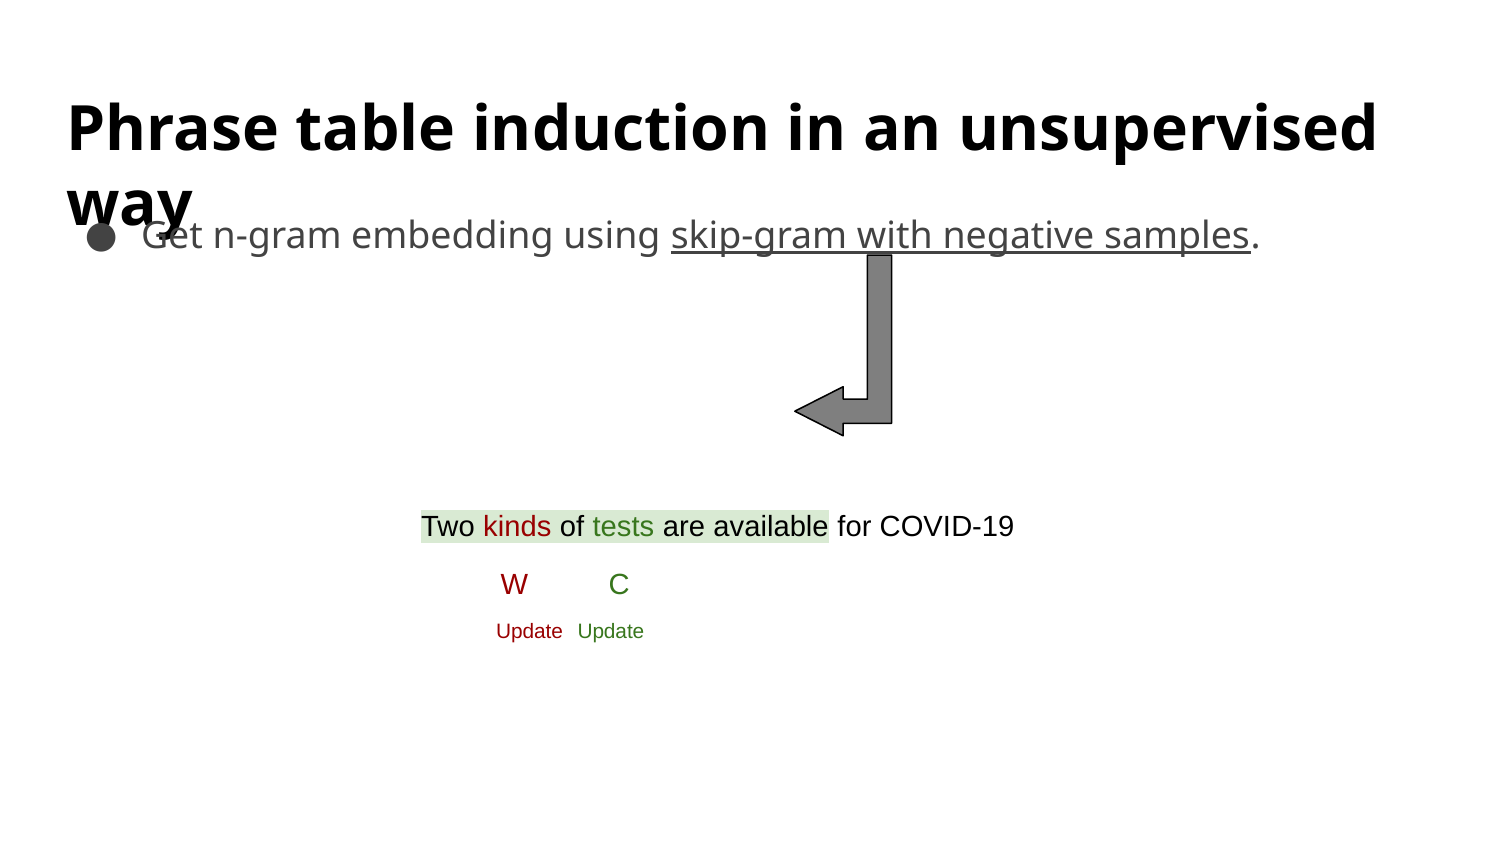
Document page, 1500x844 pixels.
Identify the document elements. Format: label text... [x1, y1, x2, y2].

text_box Update [481, 602, 582, 651]
text_box [794, 255, 892, 436]
list Get n-gram embedding using skip-gram with negative samples. [51, 189, 1449, 290]
text_box Two kinds of tests are available for COVID-19 [406, 492, 1094, 573]
text_box C [593, 550, 653, 602]
text_box Update [582, 602, 664, 651]
text_box W [485, 550, 545, 602]
title Phrase table induction in an unsupervised way [51, 72, 1484, 176]
